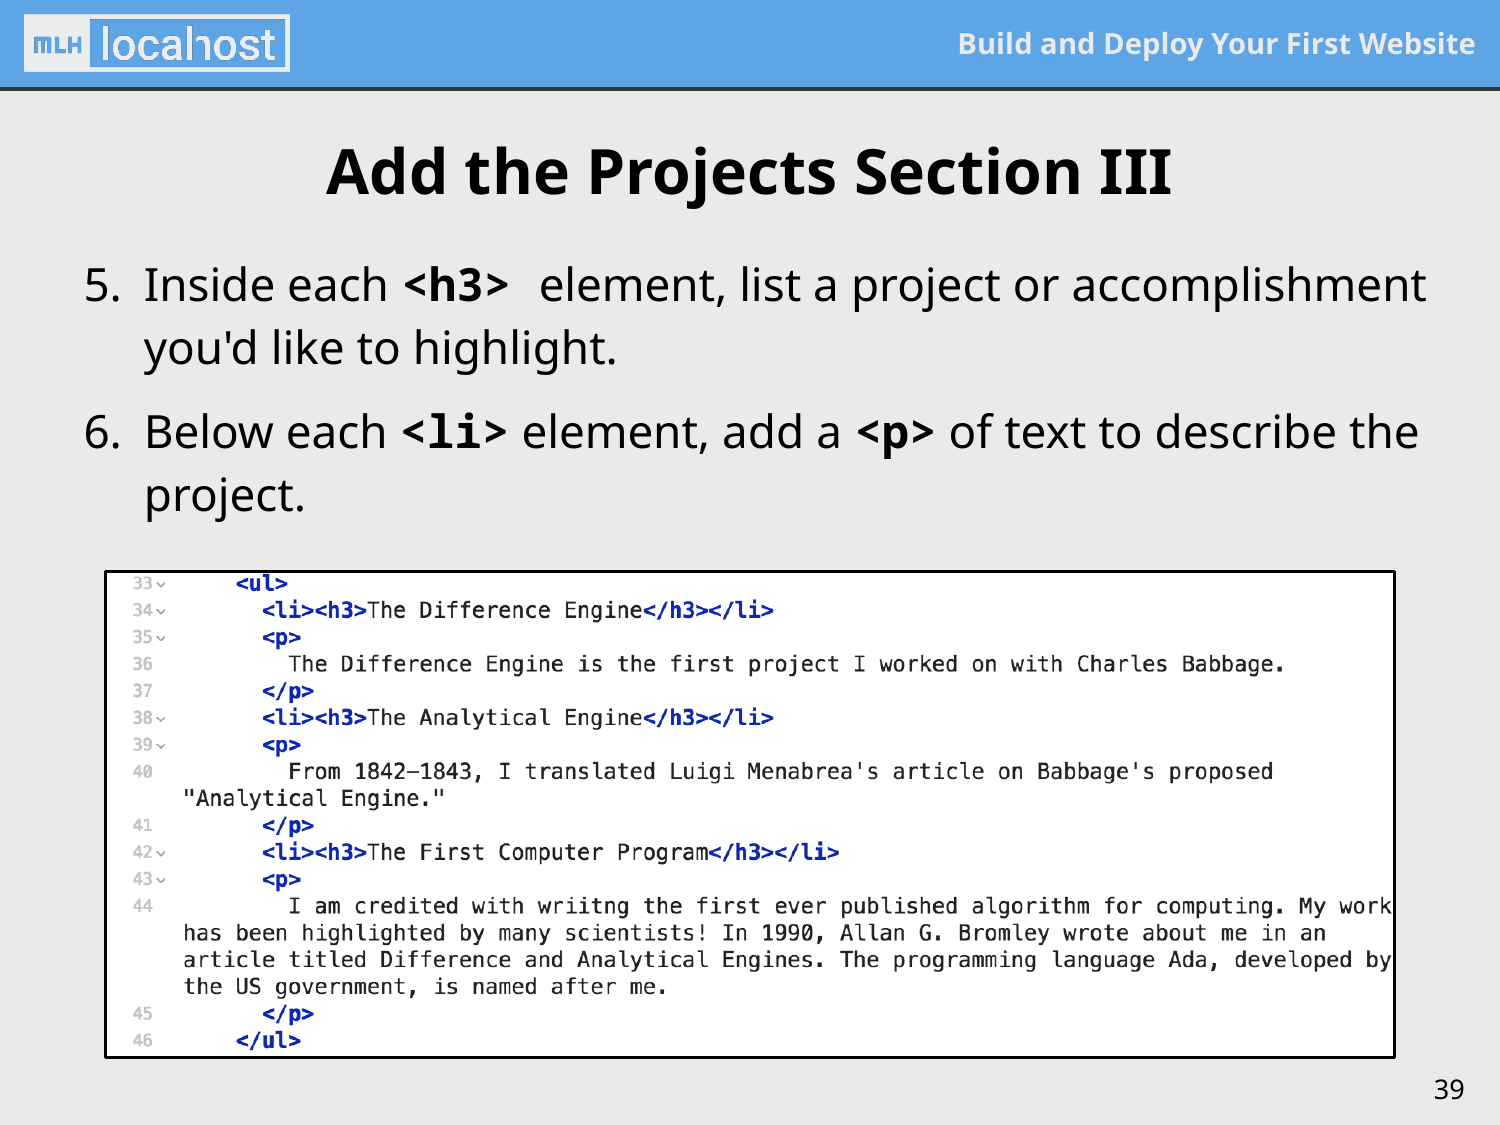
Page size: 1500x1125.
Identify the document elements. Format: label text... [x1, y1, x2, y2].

picture [24, 14, 290, 72]
text_box Inside each <h3> element, list a project or accomplishment you'd like to highlight. Below each <li> element, add a <p> of text to describe the project. [53, 233, 1446, 626]
slide_number ‹#› [1389, 1057, 1480, 1125]
title Add the Projects Section III [47, 106, 1453, 233]
picture [107, 572, 1393, 1057]
